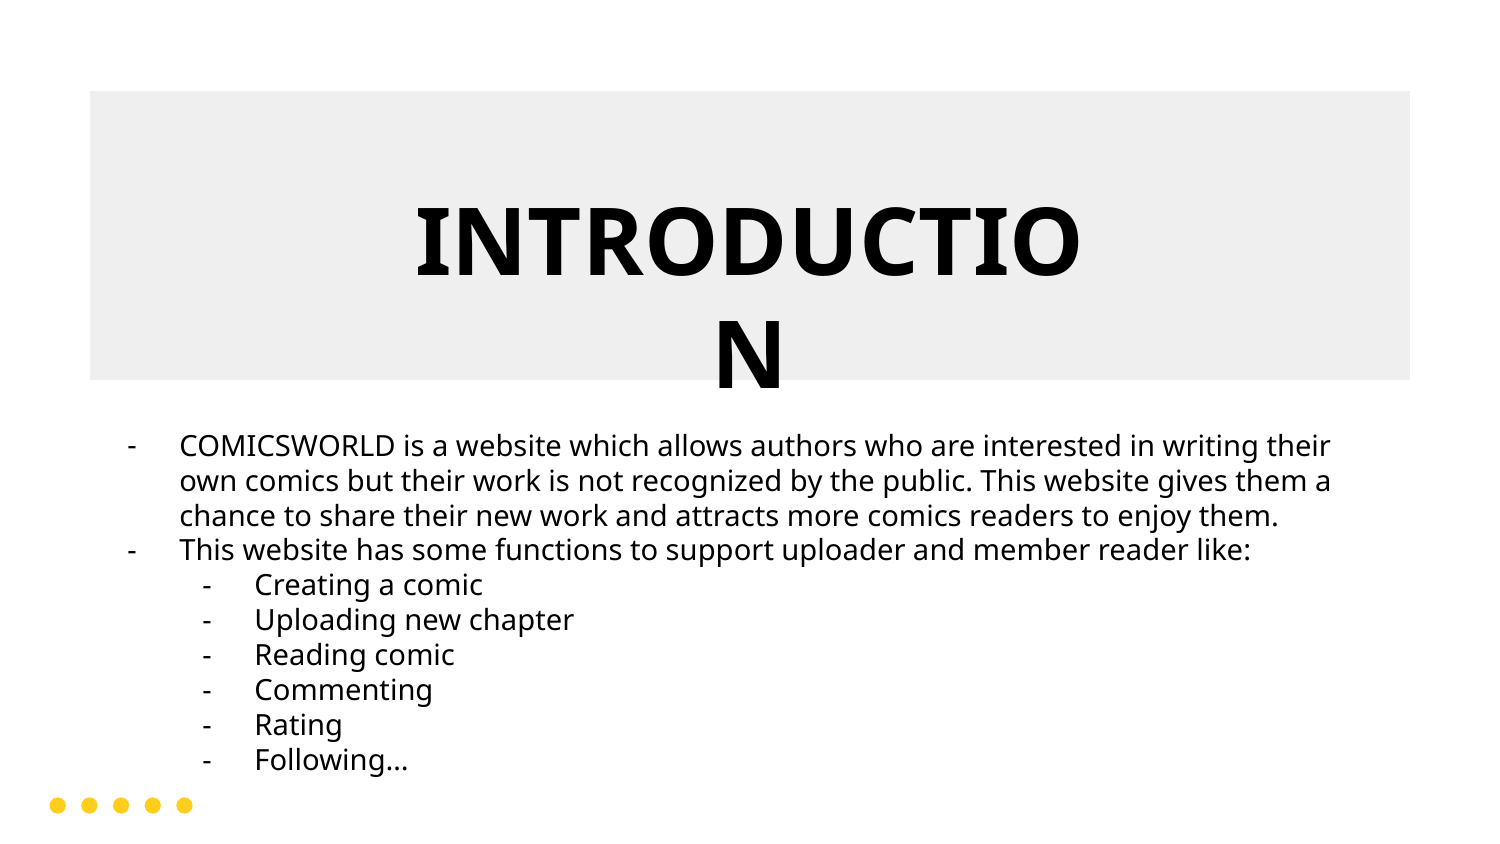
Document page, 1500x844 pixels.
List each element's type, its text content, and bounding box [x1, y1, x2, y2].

title INTRODUCTION [369, 166, 1131, 303]
text_box COMICSWORLD is a website which allows authors who are interested in writing their own comics but their work is not recognized by the public. This website gives them a chance to share their new work and attracts more comics readers to enjoy them. This website has some functions to support uploader and member reader like: Creating a comic Uploading new chapter Reading comic Commenting Rating Following… [89, 411, 1410, 768]
